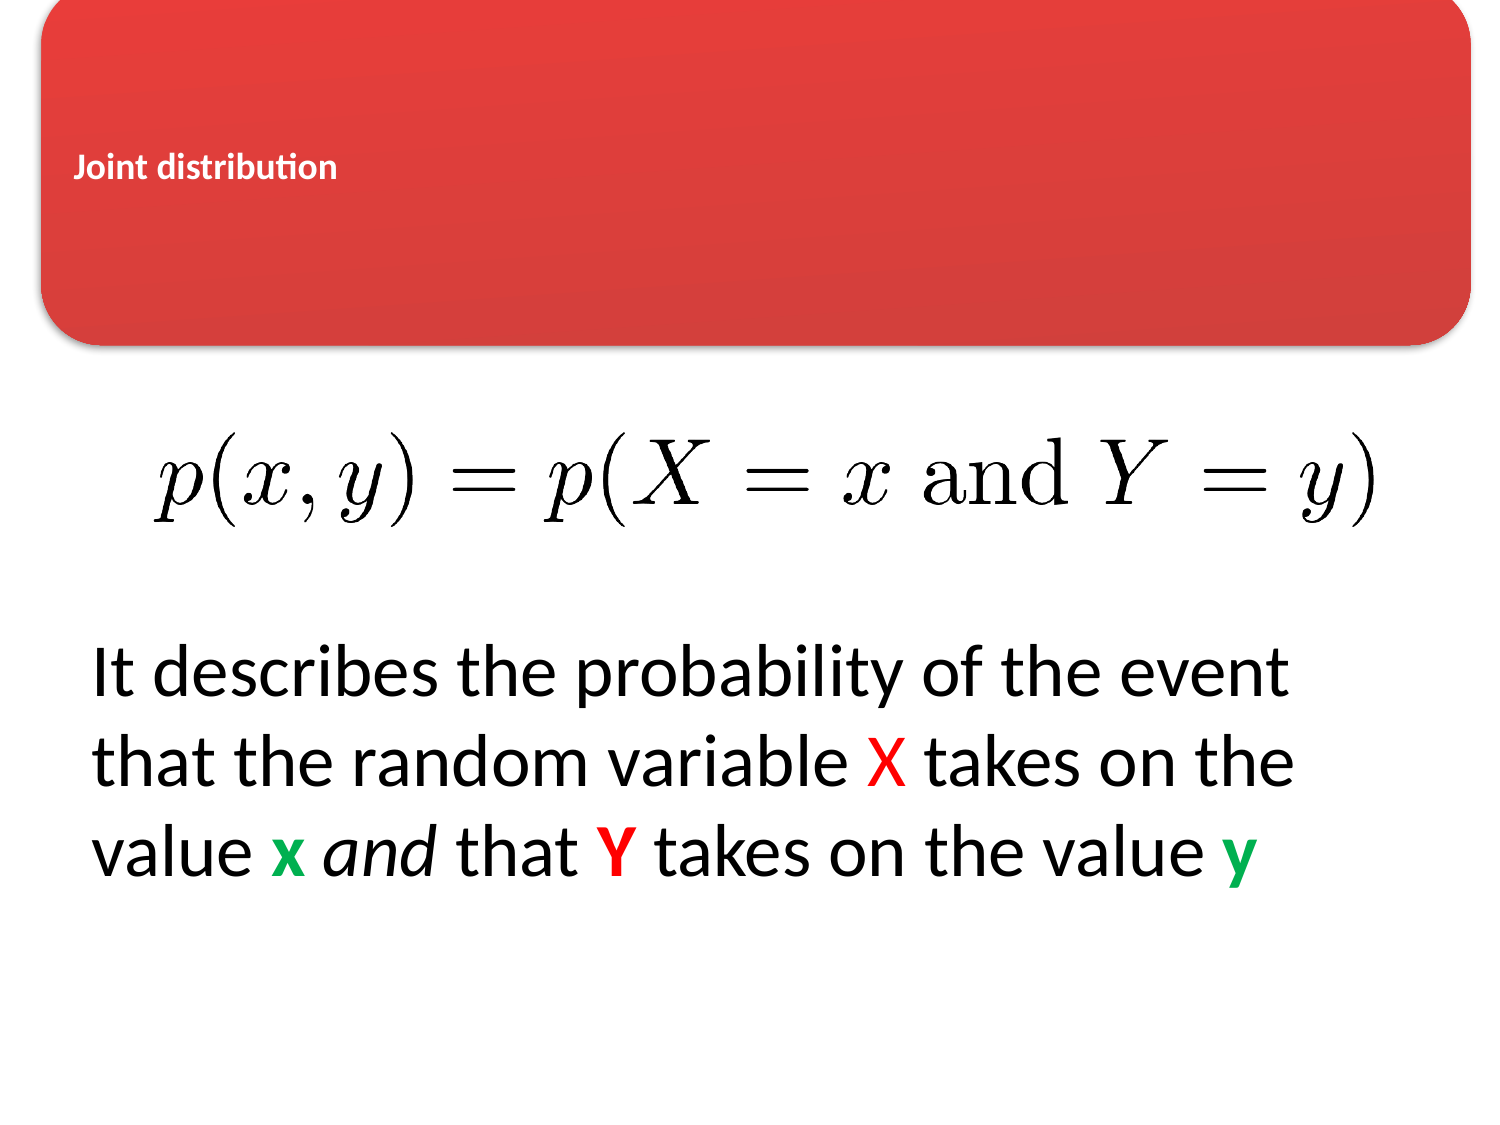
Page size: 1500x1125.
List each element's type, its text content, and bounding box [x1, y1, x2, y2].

text_box It describes the probability of the event that the random variable X takes on the value x and that Y takes on the value y [76, 614, 1447, 900]
picture [152, 431, 1374, 528]
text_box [40, 0, 1472, 346]
